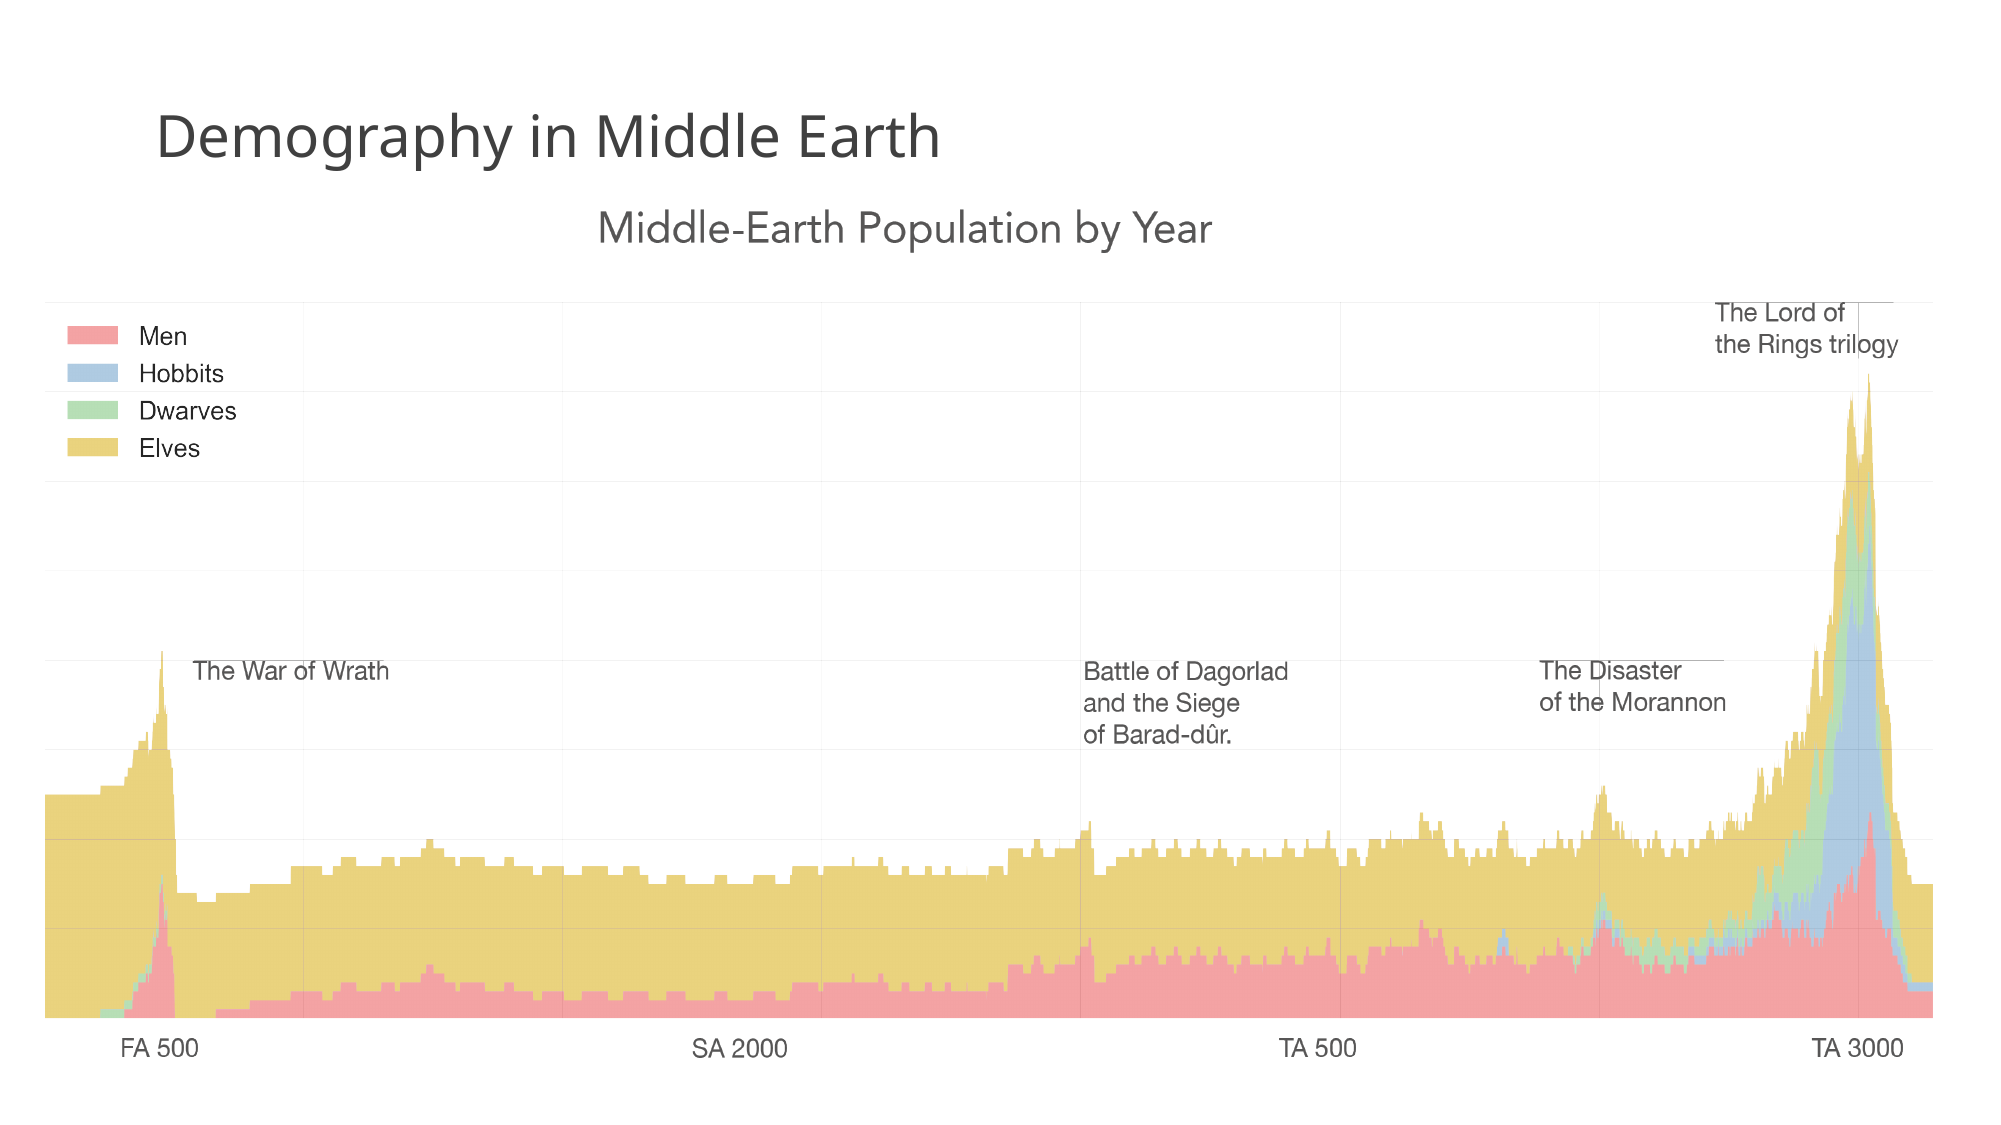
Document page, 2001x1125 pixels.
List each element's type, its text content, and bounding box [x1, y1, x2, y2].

picture [44, 195, 1933, 1102]
text_box Demography in Middle Earth [140, 91, 968, 177]
